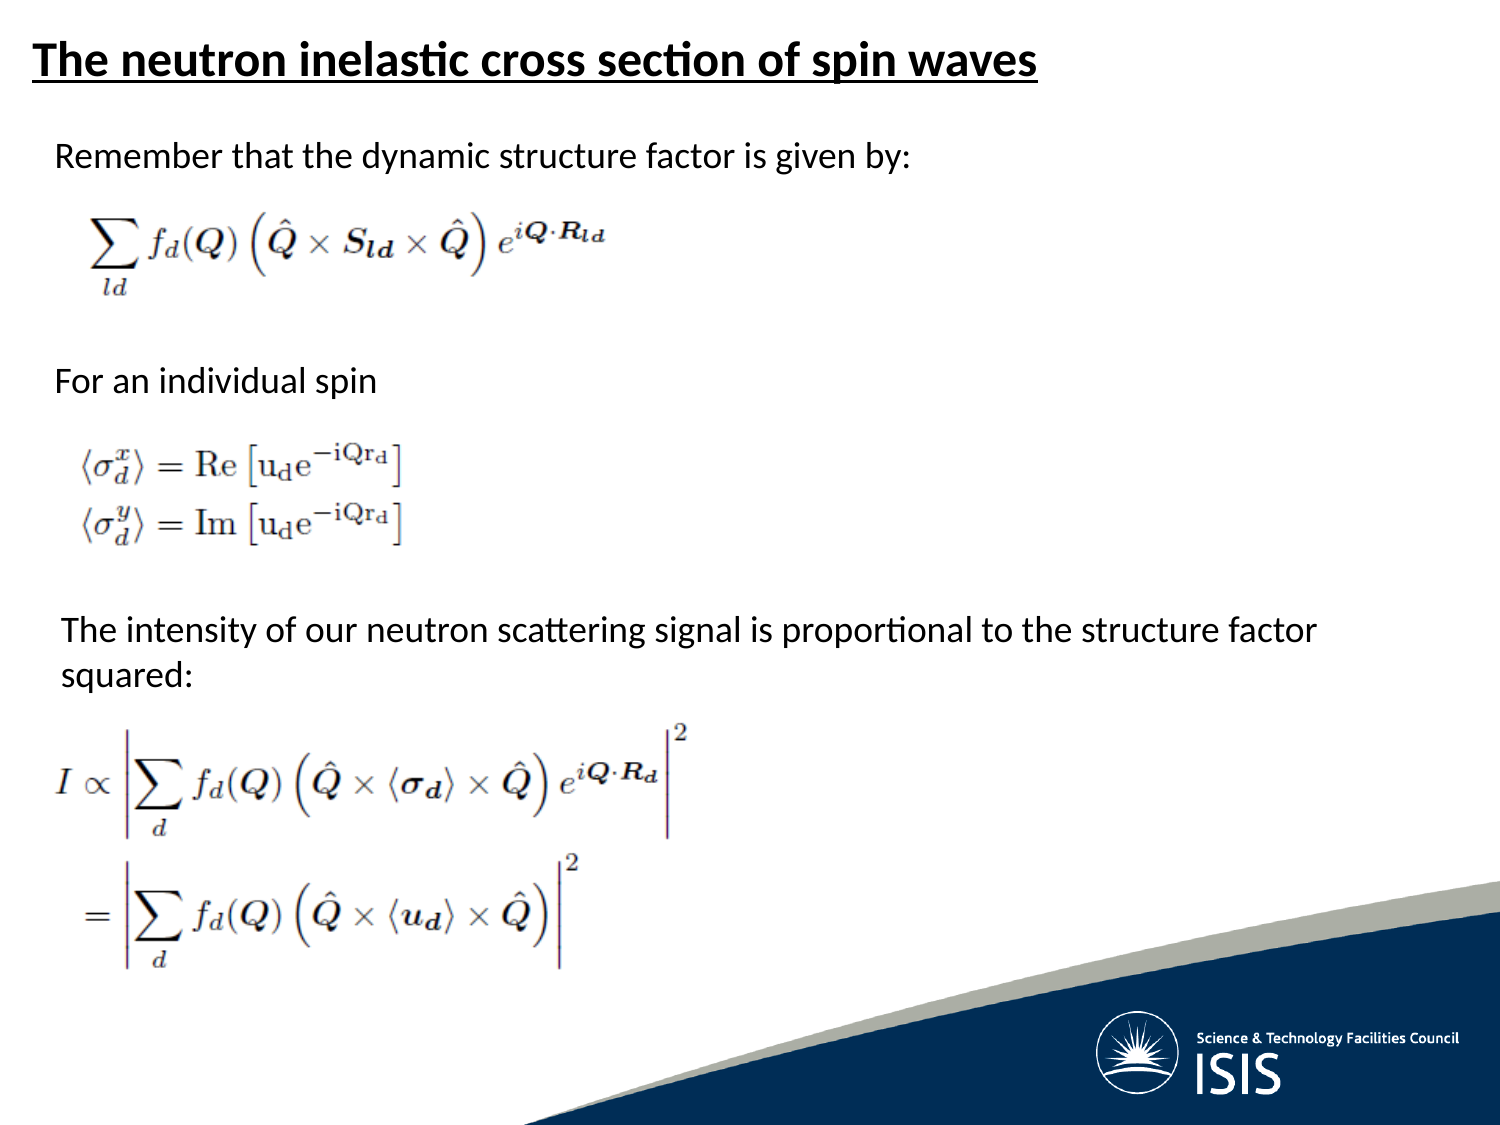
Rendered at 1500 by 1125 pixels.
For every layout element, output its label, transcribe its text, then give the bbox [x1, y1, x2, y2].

picture [64, 429, 422, 563]
text_box The intensity of our neutron scattering signal is proportional to the structure factor squared: [46, 597, 1458, 703]
text_box The neutron inelastic cross section of spin waves [17, 19, 1483, 94]
picture [64, 180, 623, 313]
text_box Remember that the dynamic structure factor is given by: For an individual spin [39, 123, 1458, 633]
picture [0, 703, 1500, 1125]
